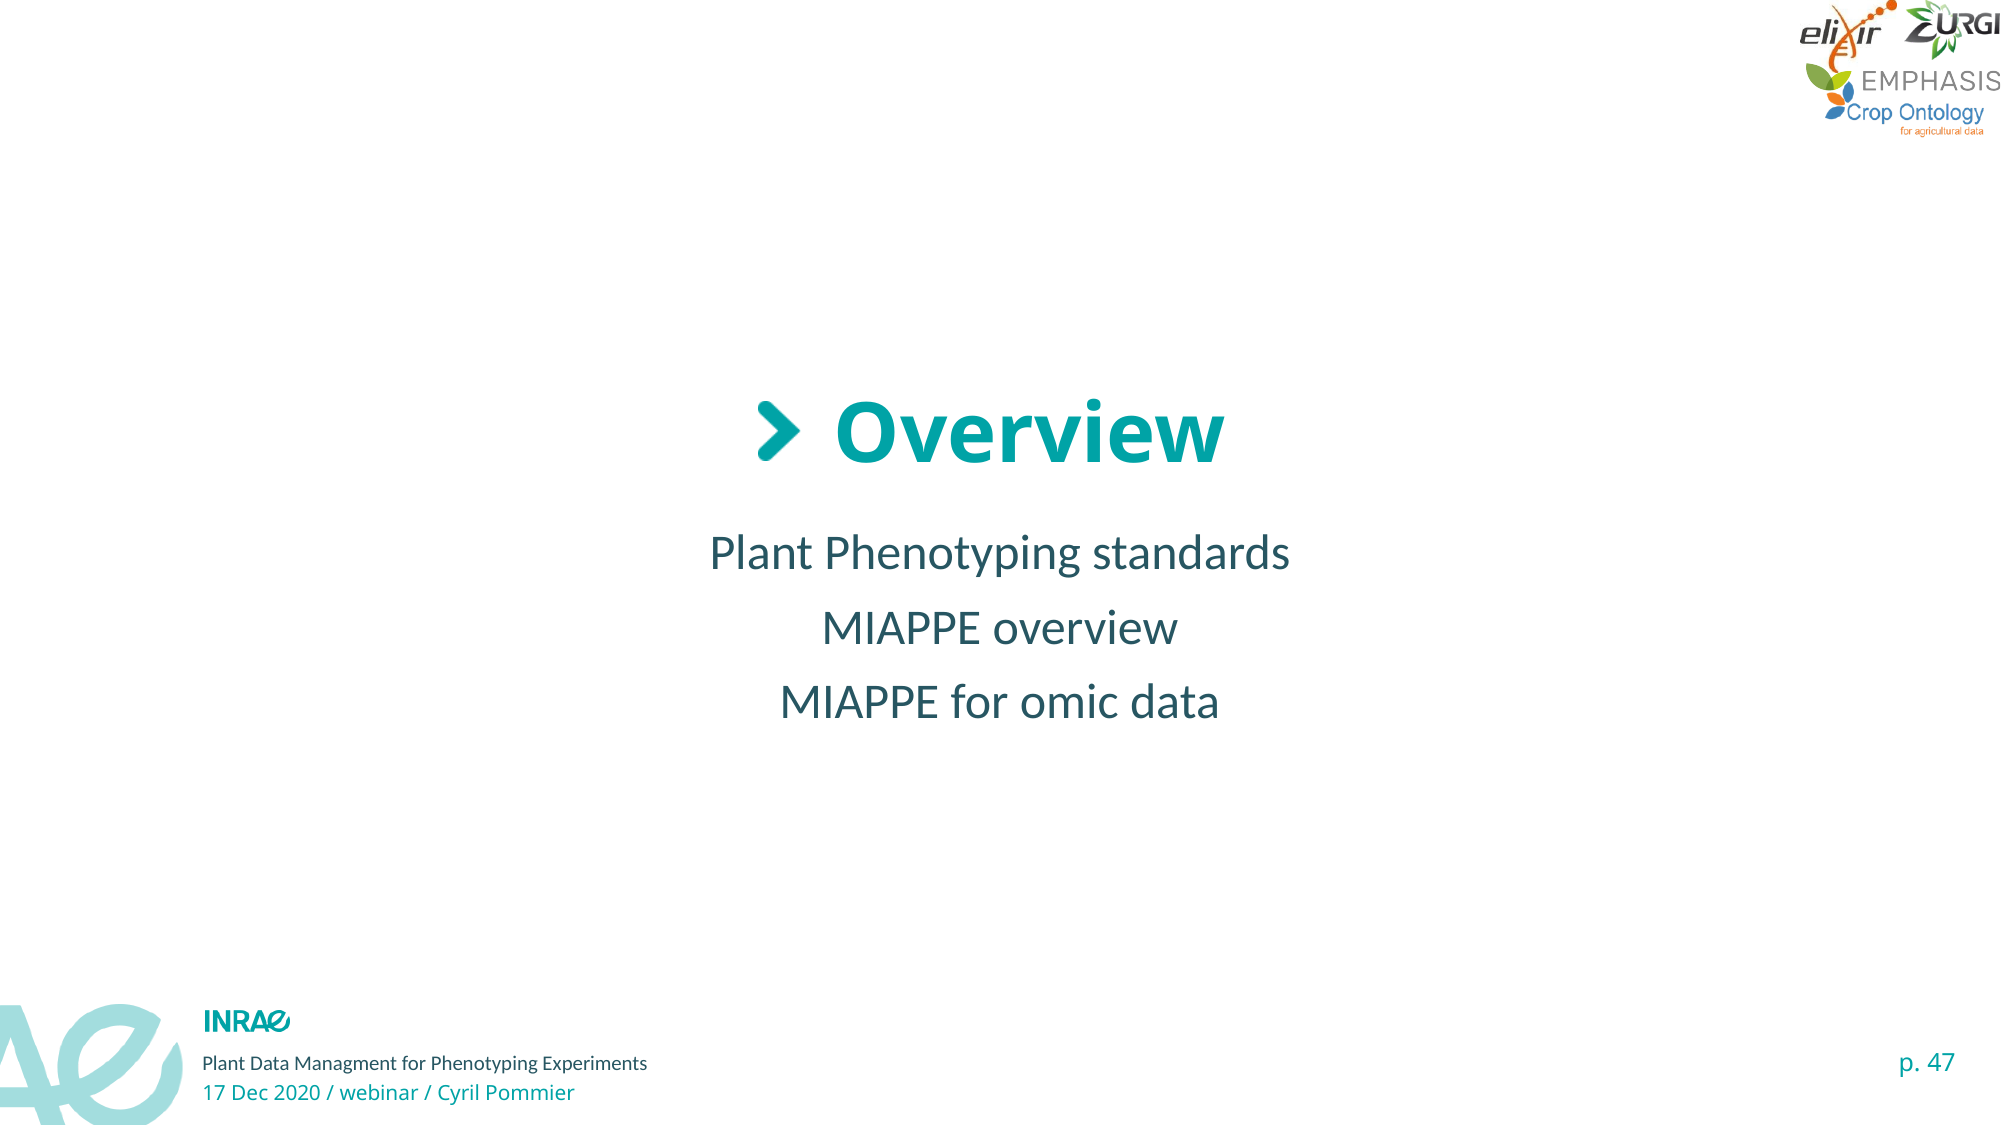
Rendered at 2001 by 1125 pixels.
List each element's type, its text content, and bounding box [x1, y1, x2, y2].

subtitle Plant Phenotyping standards MIAPPE overview MIAPPE for omic data [249, 518, 1750, 1052]
picture [0, 996, 329, 1125]
picture [1800, 0, 2001, 138]
picture [1904, 0, 2000, 60]
picture [758, 401, 802, 461]
title Overview [0, 314, 2000, 489]
